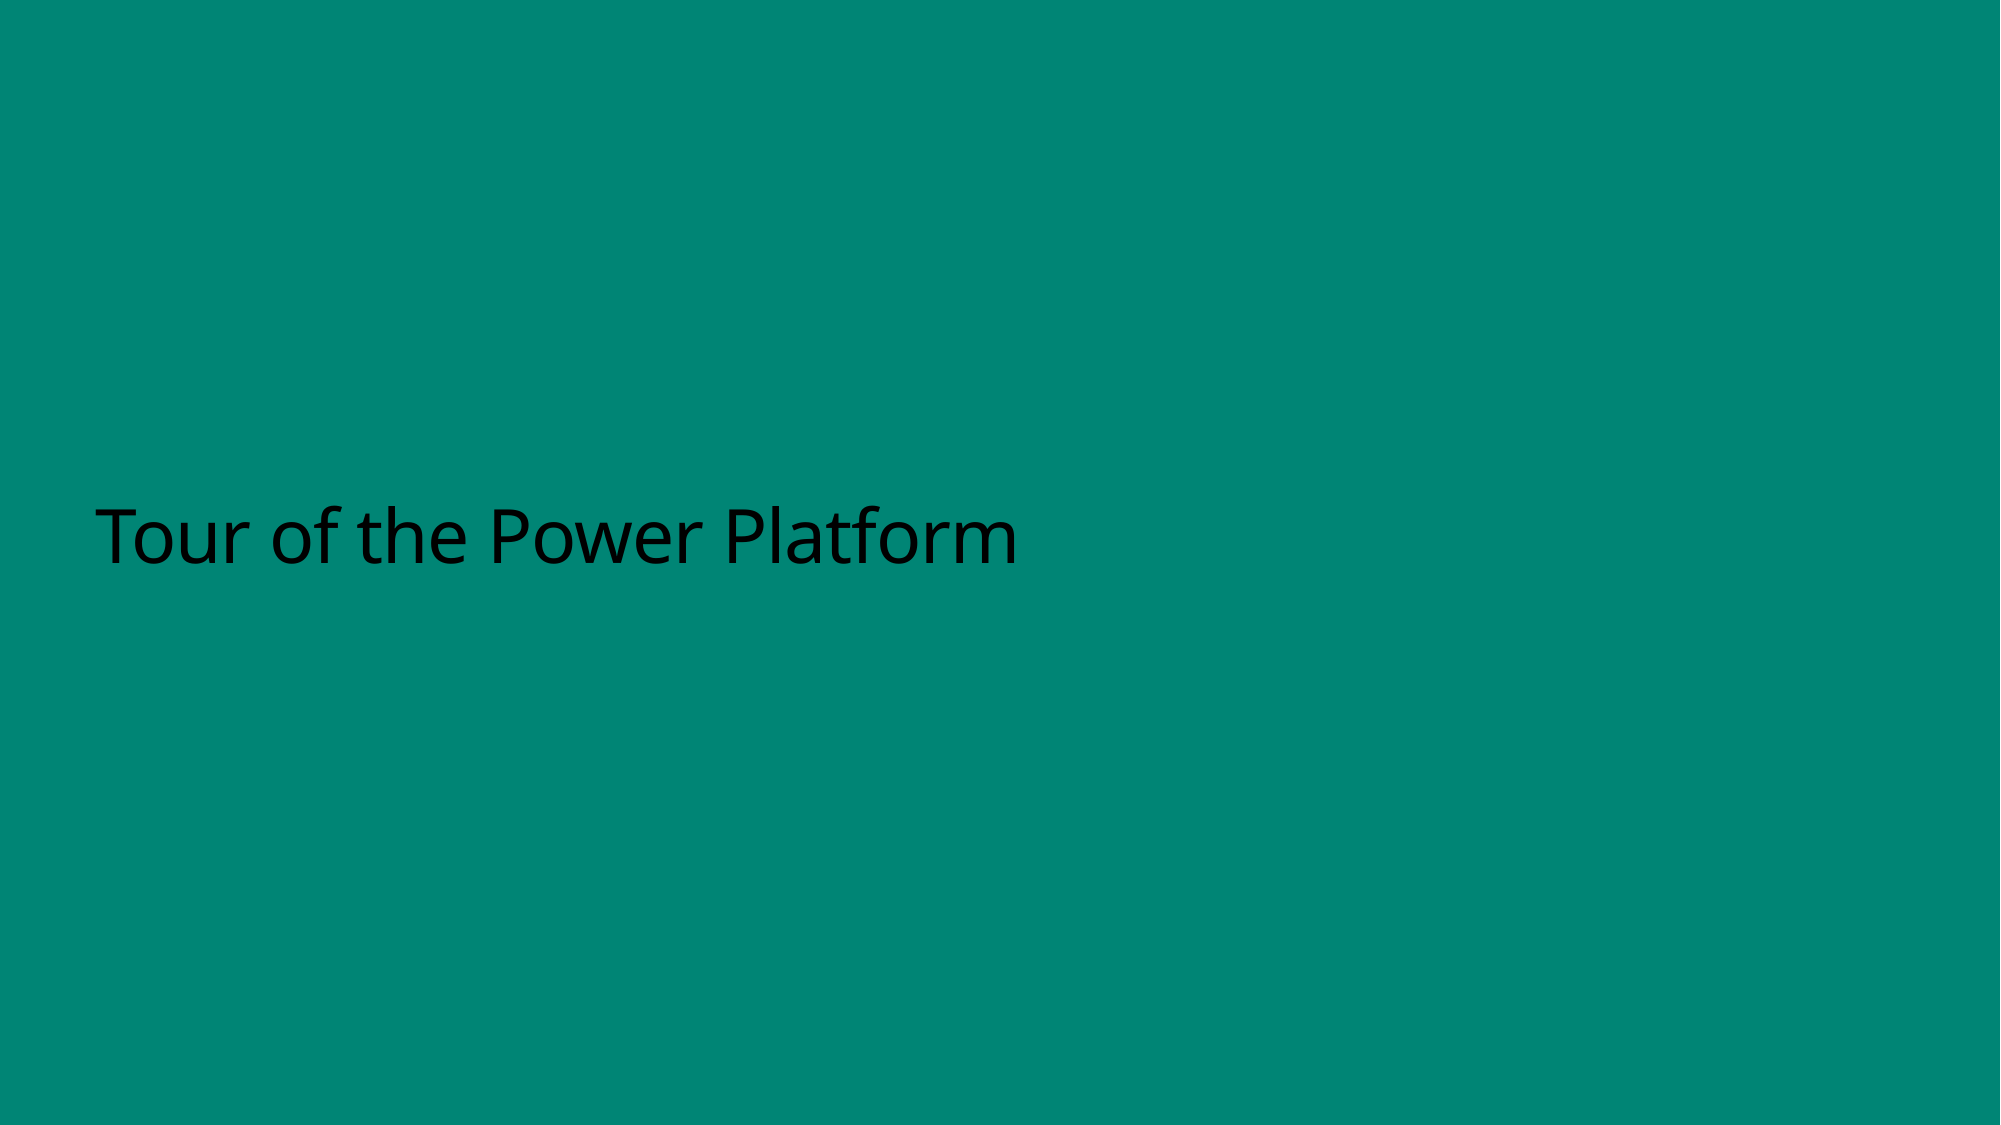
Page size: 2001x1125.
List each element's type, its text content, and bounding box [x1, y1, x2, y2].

title Tour of the Power Platform [95, 497, 1596, 580]
